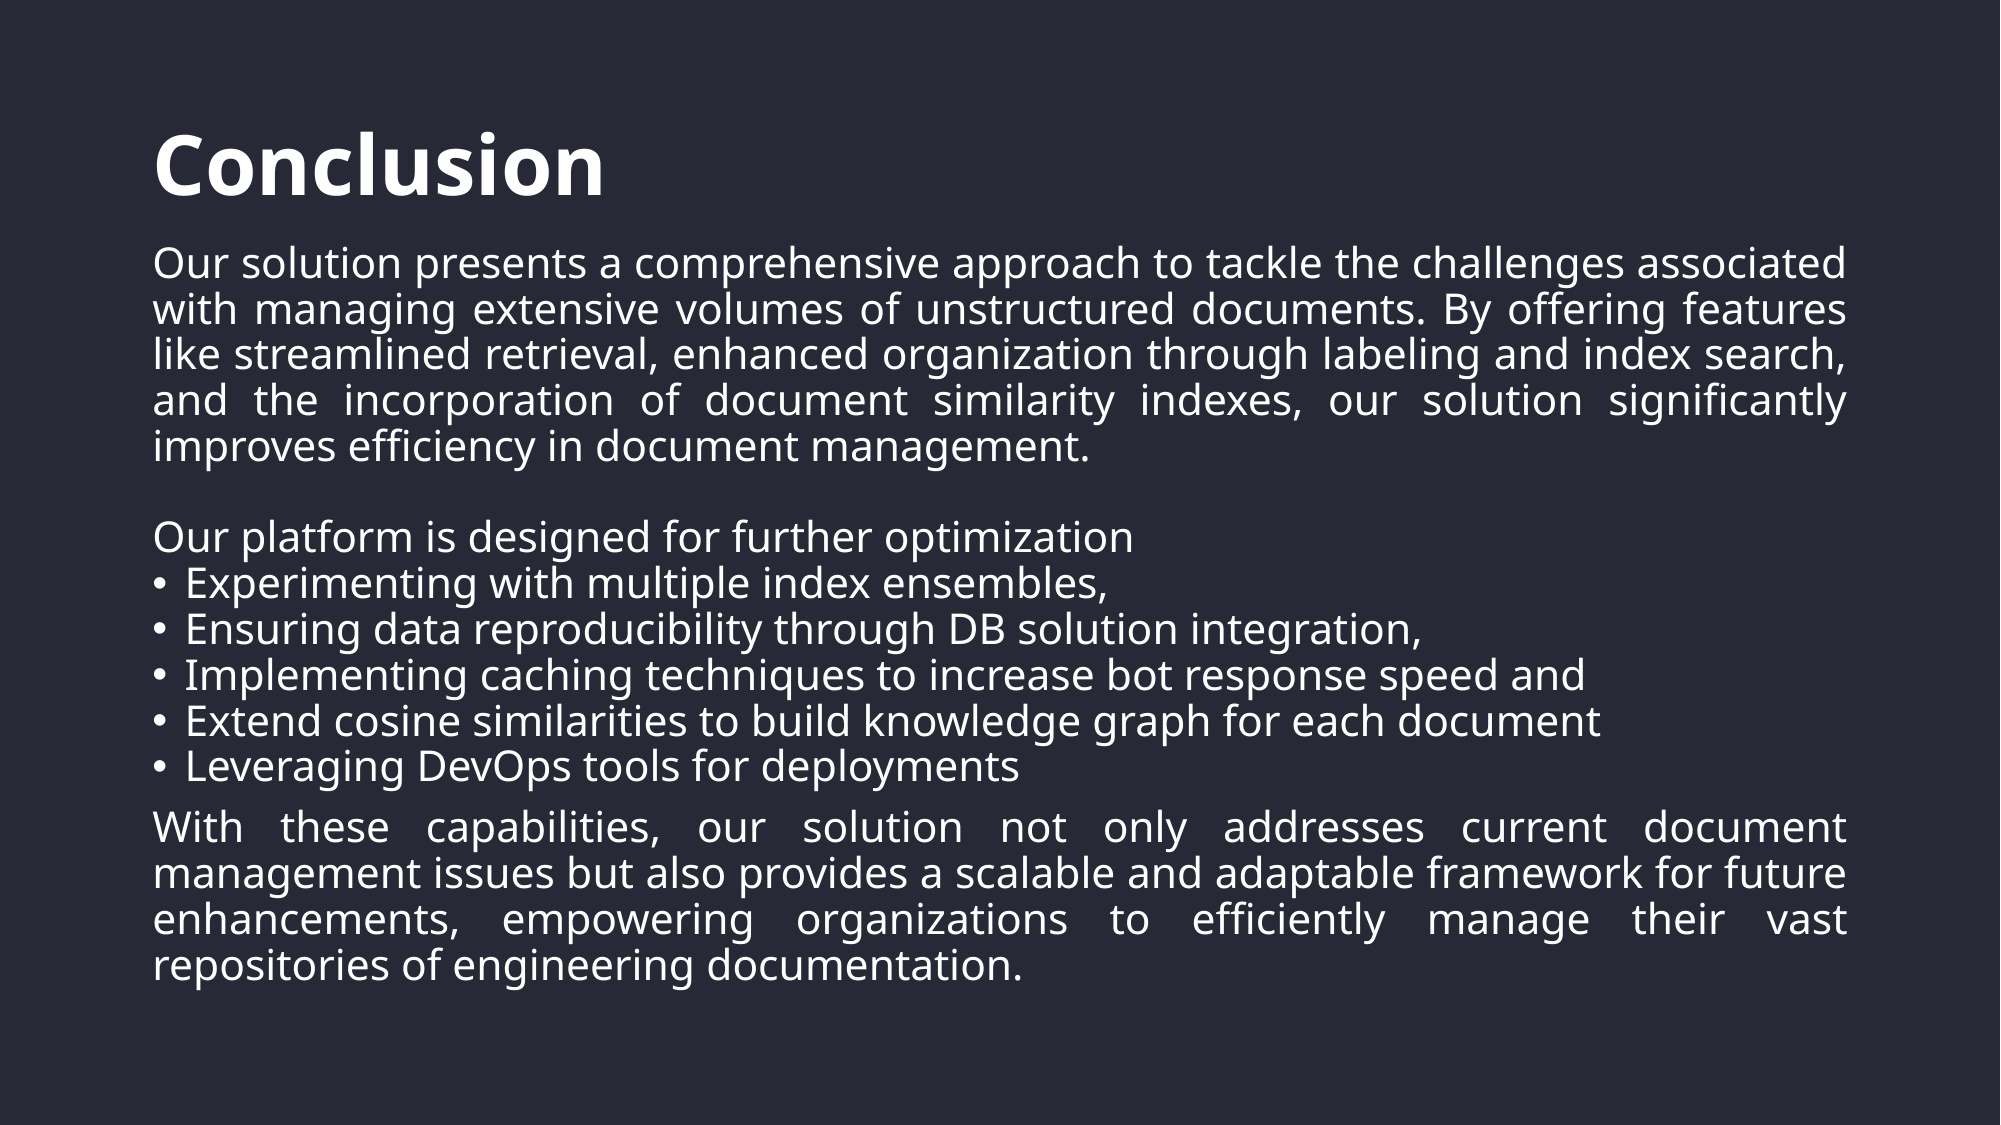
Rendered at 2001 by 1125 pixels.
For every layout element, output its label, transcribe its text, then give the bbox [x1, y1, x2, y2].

title Conclusion [137, 59, 1863, 234]
list Our solution presents a comprehensive approach to tackle the challenges associated with managing extensive volumes of unstructured documents. By offering features like streamlined retrieval, enhanced organization through labeling and index search, and the incorporation of document similarity indexes, our solution significantly improves efficiency in document management. Our platform is designed for further optimization Experimenting with multiple index ensembles, Ensuring data reproducibility through DB solution integration, Implementing caching techniques to increase bot response speed and Extend cosine similarities to build knowledge graph for each document Leveraging DevOps tools for deployments With these capabilities, our solution not only addresses current document management issues but also provides a scalable and adaptable framework for future enhancements, empowering organizations to efficiently manage their vast repositories of engineering documentation. [137, 234, 1863, 1014]
